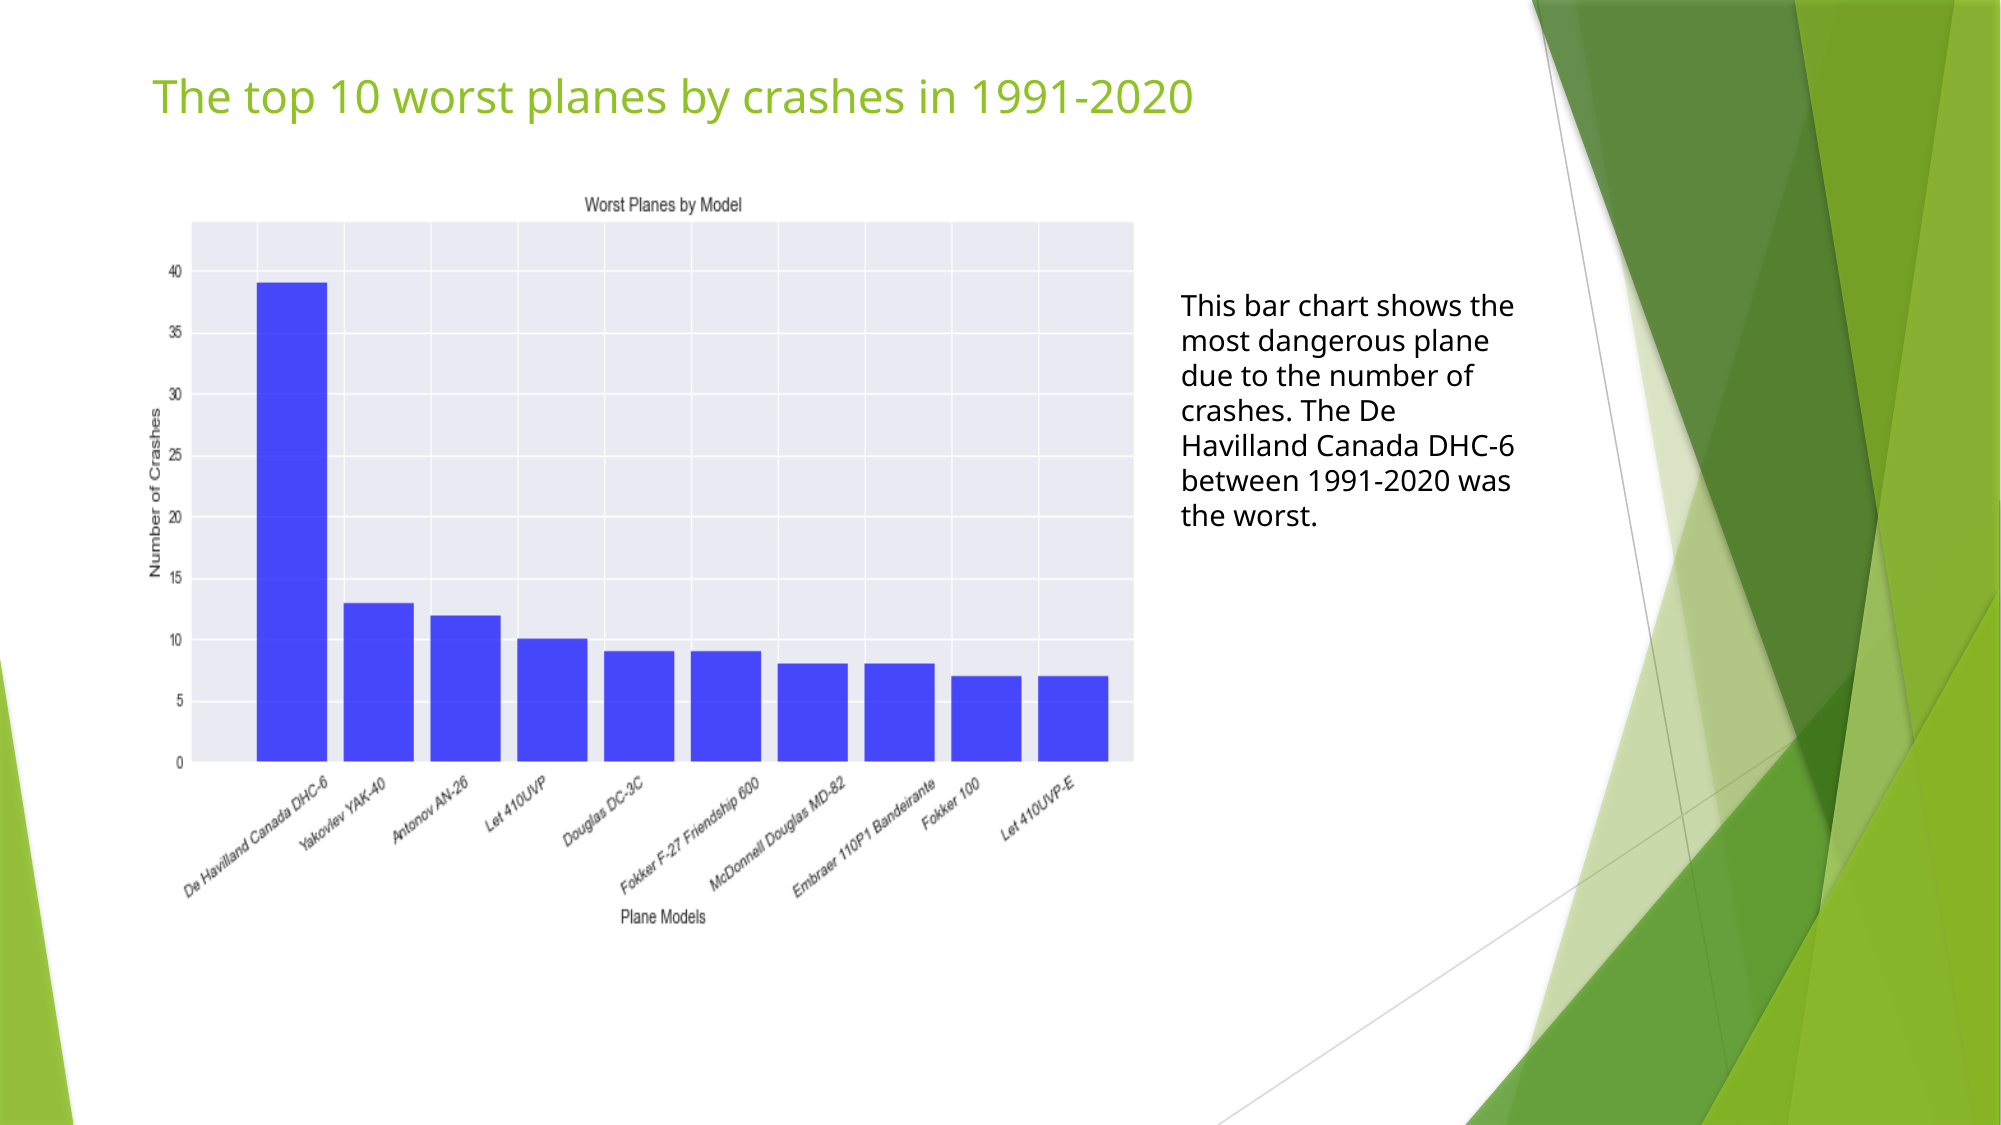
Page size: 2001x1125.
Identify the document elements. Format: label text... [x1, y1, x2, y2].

title The top 10 worst planes by crashes in 1991-2020 [137, 59, 1863, 174]
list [136, 178, 1148, 947]
text_box This bar chart shows the most dangerous plane due to the number of crashes. The De Havilland Canada DHC-6 between 1991-2020 was the worst. [1165, 279, 1541, 540]
